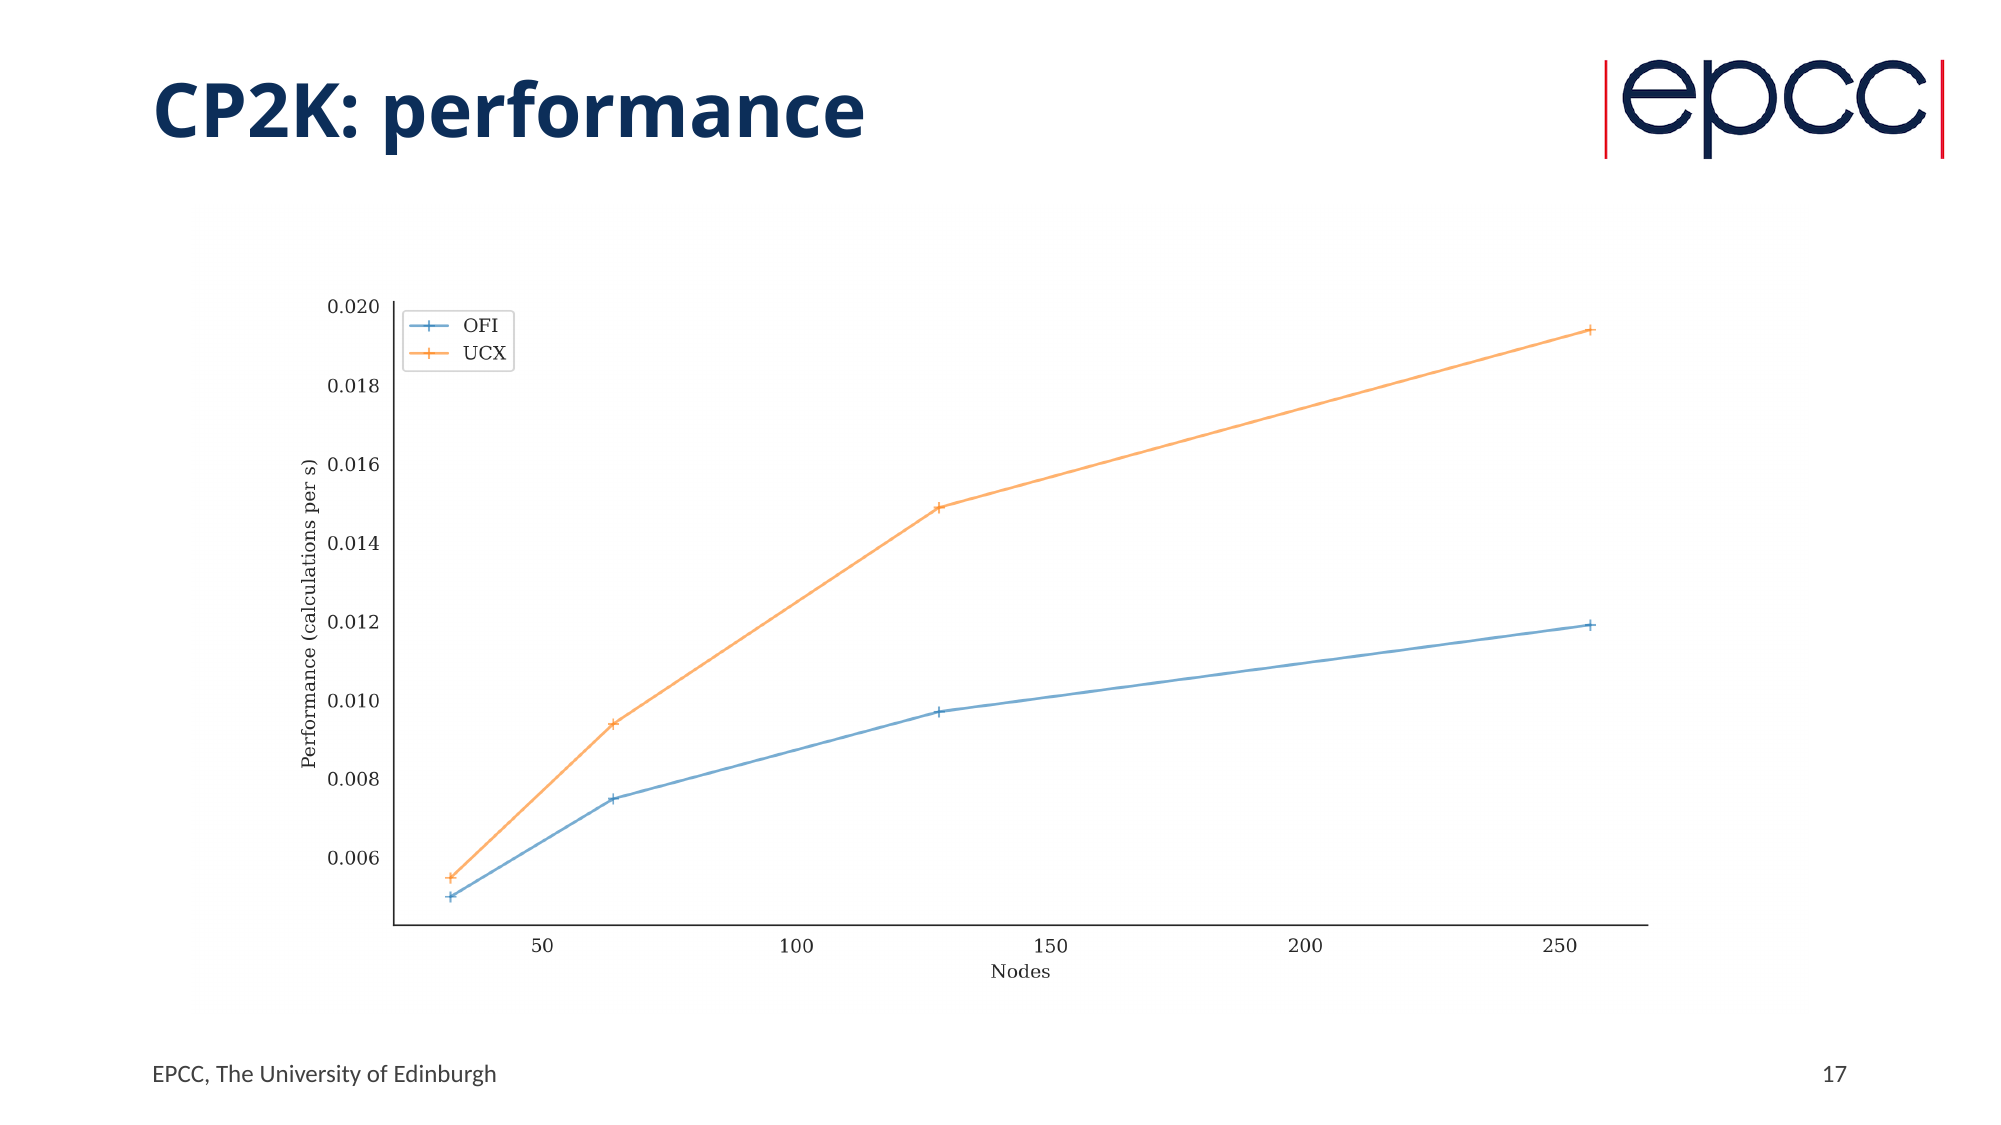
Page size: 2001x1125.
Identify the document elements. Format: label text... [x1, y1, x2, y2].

picture [1592, 49, 1954, 168]
title CP2K: performance [137, 59, 1863, 168]
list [191, 204, 1809, 1014]
footer EPCC, The University of Edinburgh [137, 1042, 813, 1103]
slide_number 17 [1412, 1042, 1863, 1103]
